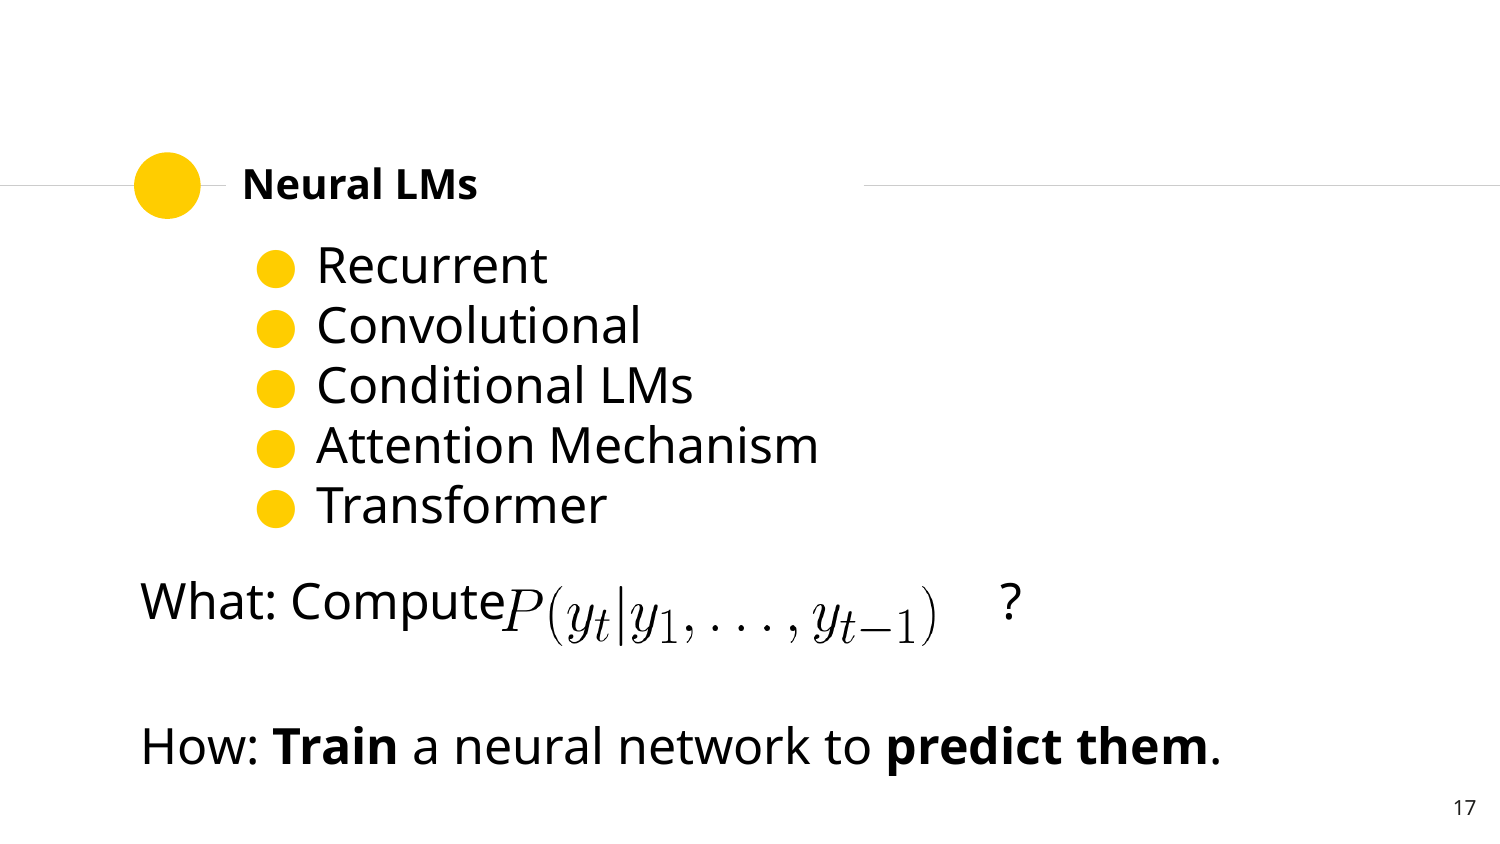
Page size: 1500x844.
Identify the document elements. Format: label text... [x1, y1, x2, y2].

list Recurrent Convolutional Conditional LMs Attention Mechanism Transformer [226, 218, 1344, 555]
picture [501, 585, 935, 646]
list What: Compute ? How: Train a neural network to predict them. [125, 554, 1243, 786]
title Neural LMs [226, 146, 863, 218]
slide_number ‹#› [1401, 779, 1492, 844]
